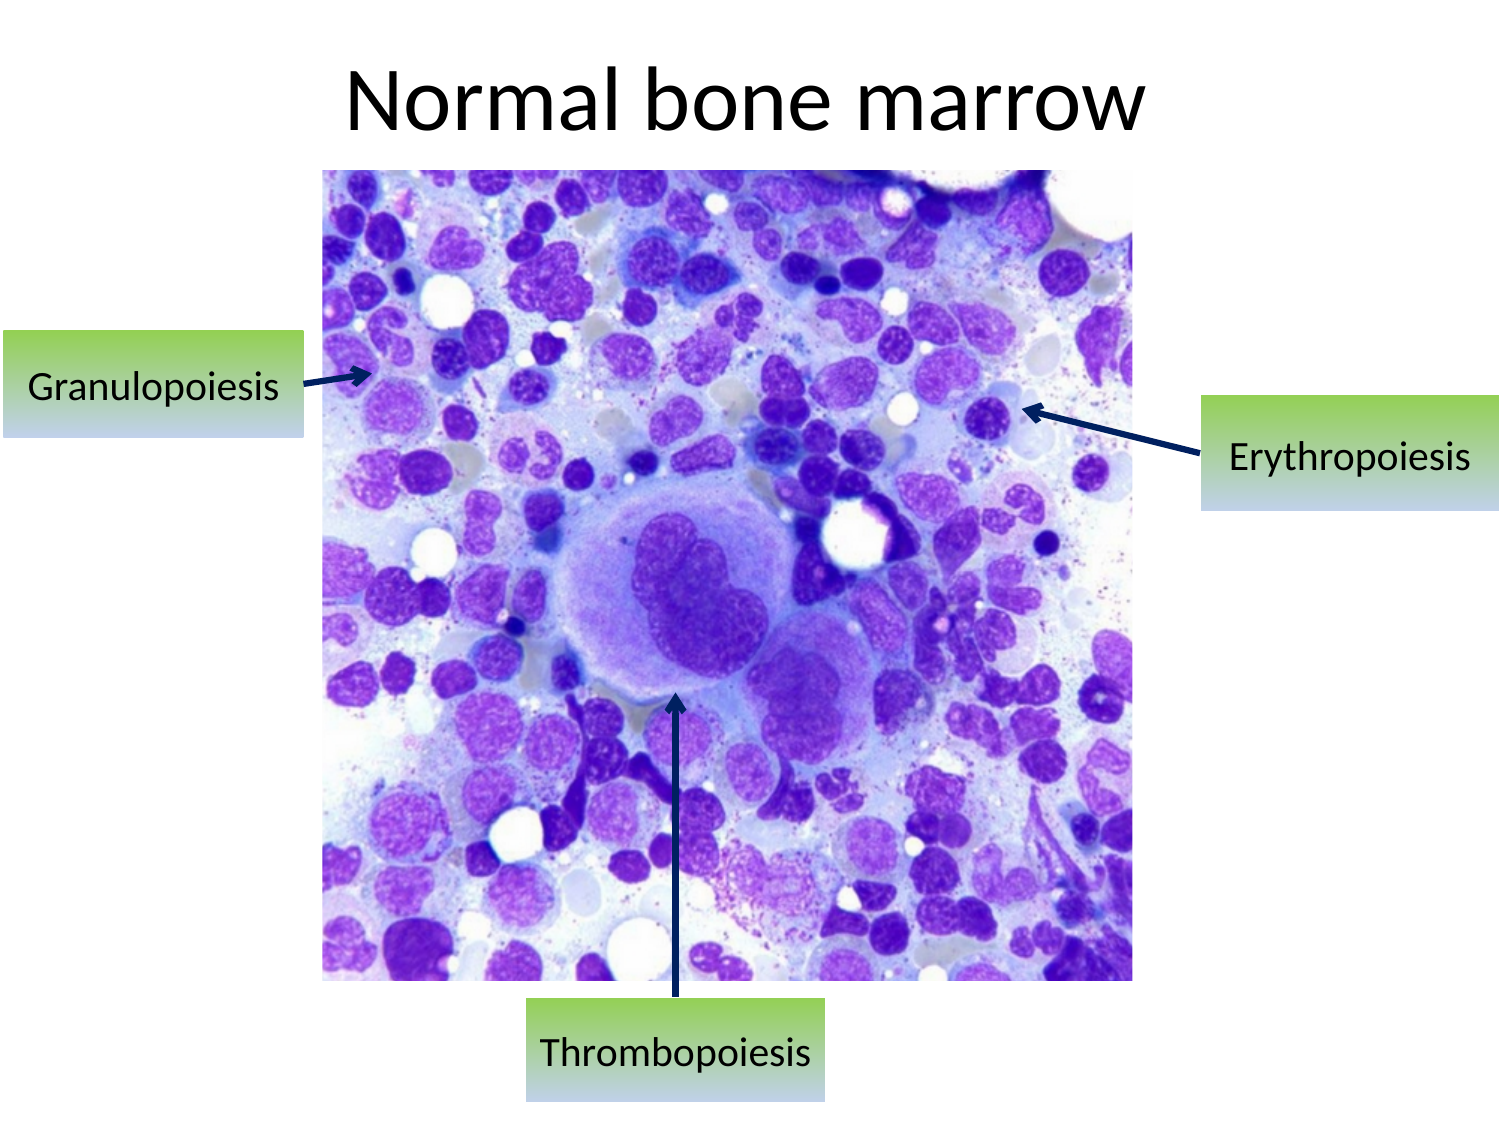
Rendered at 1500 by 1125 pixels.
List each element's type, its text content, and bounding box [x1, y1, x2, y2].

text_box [1021, 408, 1201, 454]
text_box Thrombopoiesis [525, 996, 826, 1104]
picture [322, 169, 1133, 981]
text_box Granulopoiesis [3, 330, 304, 438]
title Normal bone marrow [71, 0, 1422, 188]
text_box Erythropoiesis [1199, 394, 1500, 513]
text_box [303, 373, 373, 385]
